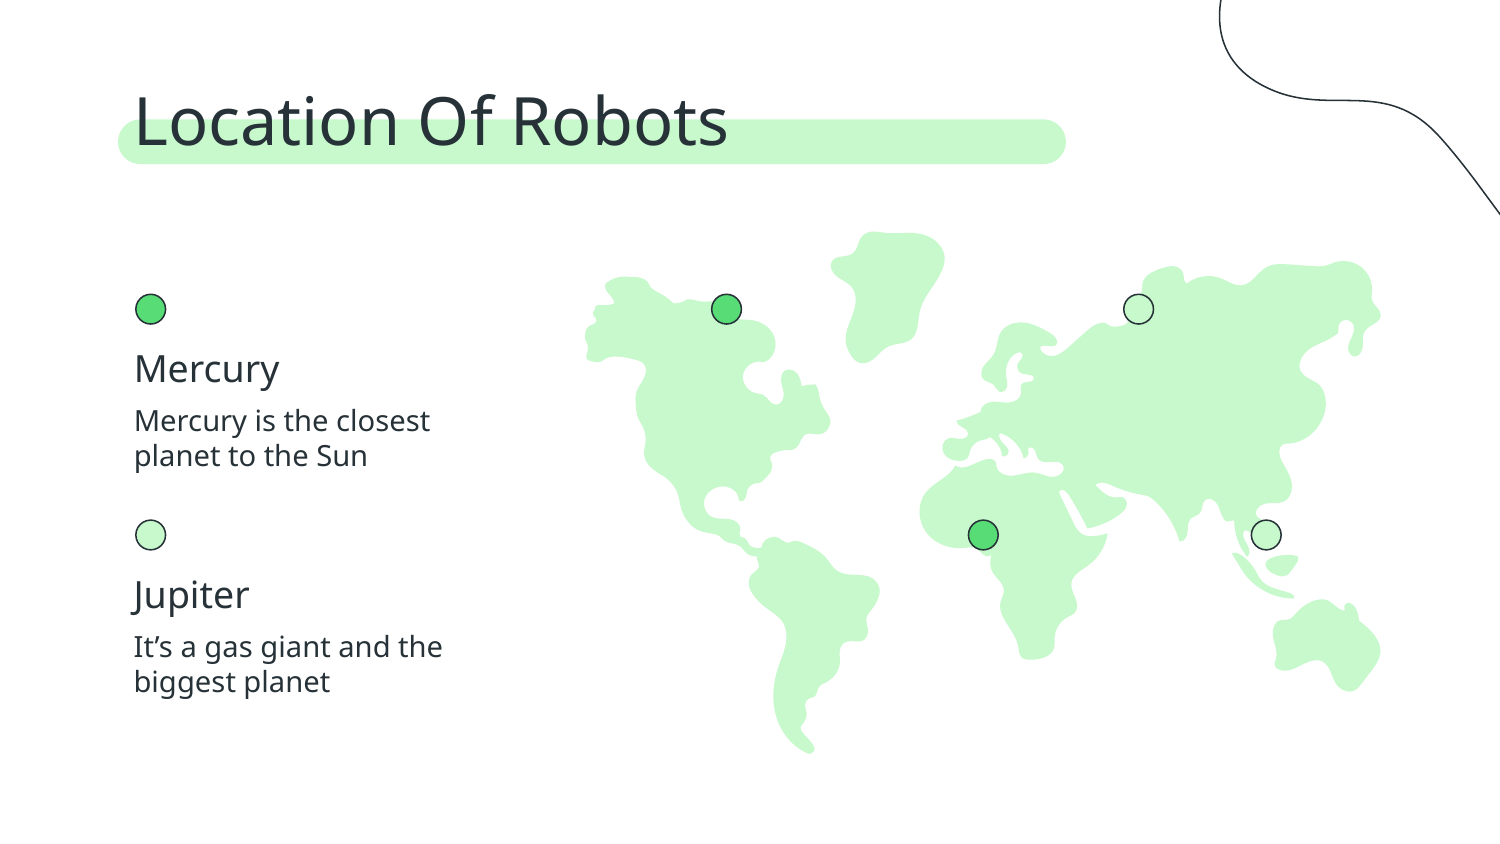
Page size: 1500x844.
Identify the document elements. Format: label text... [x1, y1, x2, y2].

title Location Of Robots [118, 63, 1382, 165]
text_box [135, 520, 166, 550]
subtitle It’s a gas giant and the biggest planet [118, 617, 481, 714]
subtitle Mercury [118, 329, 481, 387]
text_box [584, 231, 1383, 754]
text_box [135, 294, 166, 325]
subtitle Mercury is the closest planet to the Sun [118, 387, 481, 488]
subtitle Jupiter [118, 555, 481, 617]
